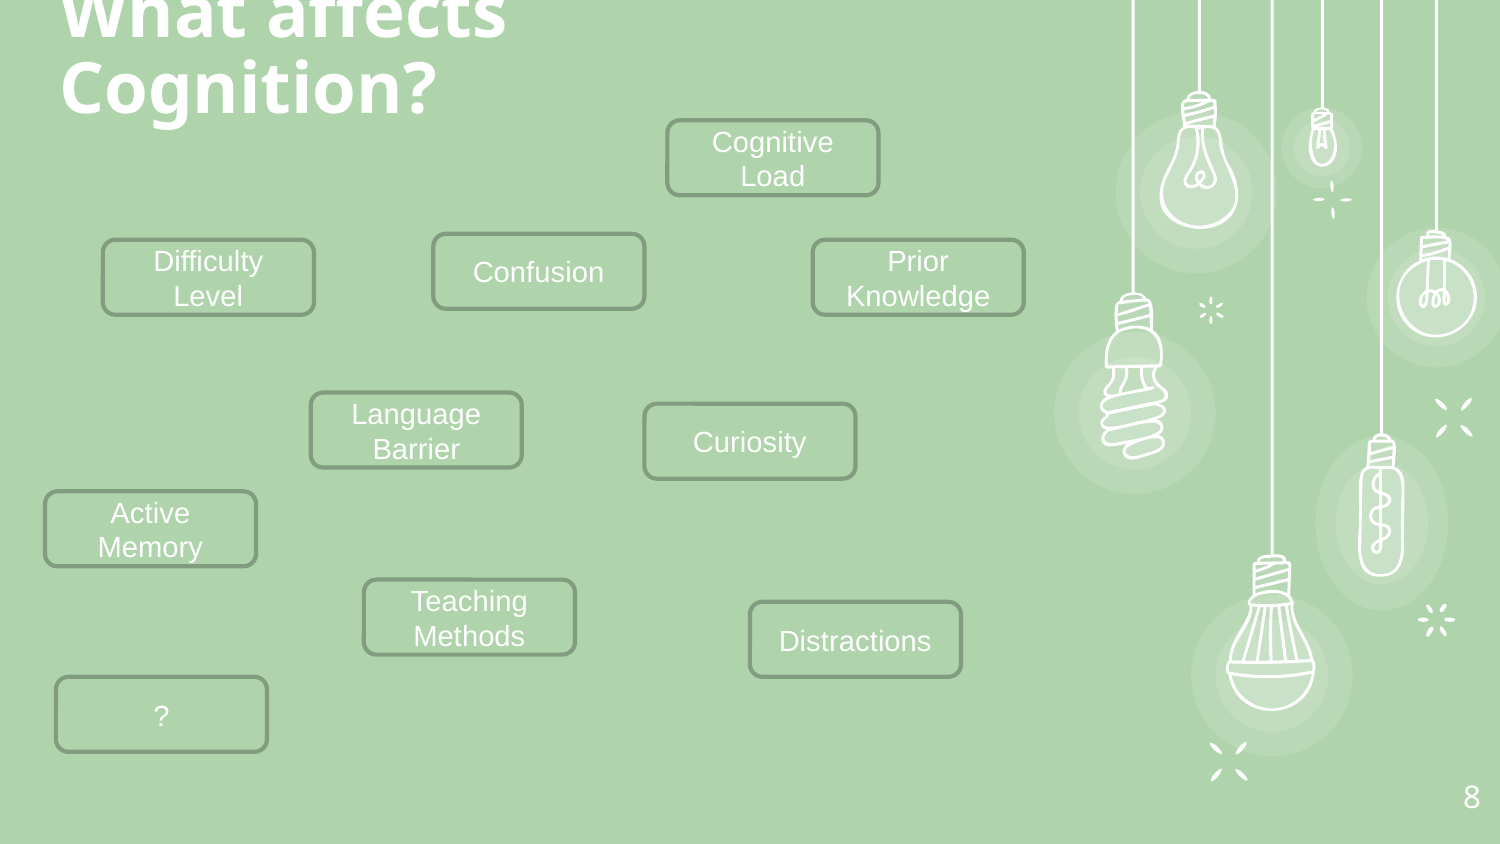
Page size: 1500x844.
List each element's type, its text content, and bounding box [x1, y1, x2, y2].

slide_number 8 [1426, 766, 1482, 832]
text_box ? [53, 674, 270, 754]
text_box Difficulty Level [100, 237, 317, 317]
text_box Curiosity [642, 401, 858, 481]
text_box Prior Knowledge [810, 237, 1026, 317]
text_box Active Memory [42, 489, 259, 569]
text_box Confusion [431, 231, 647, 311]
text_box Cognitive Load [665, 118, 881, 198]
title What affects Cognition? [59, 54, 585, 130]
text_box Teaching Methods [361, 577, 578, 657]
text_box Language Barrier [308, 390, 524, 470]
text_box Distractions [747, 599, 964, 679]
